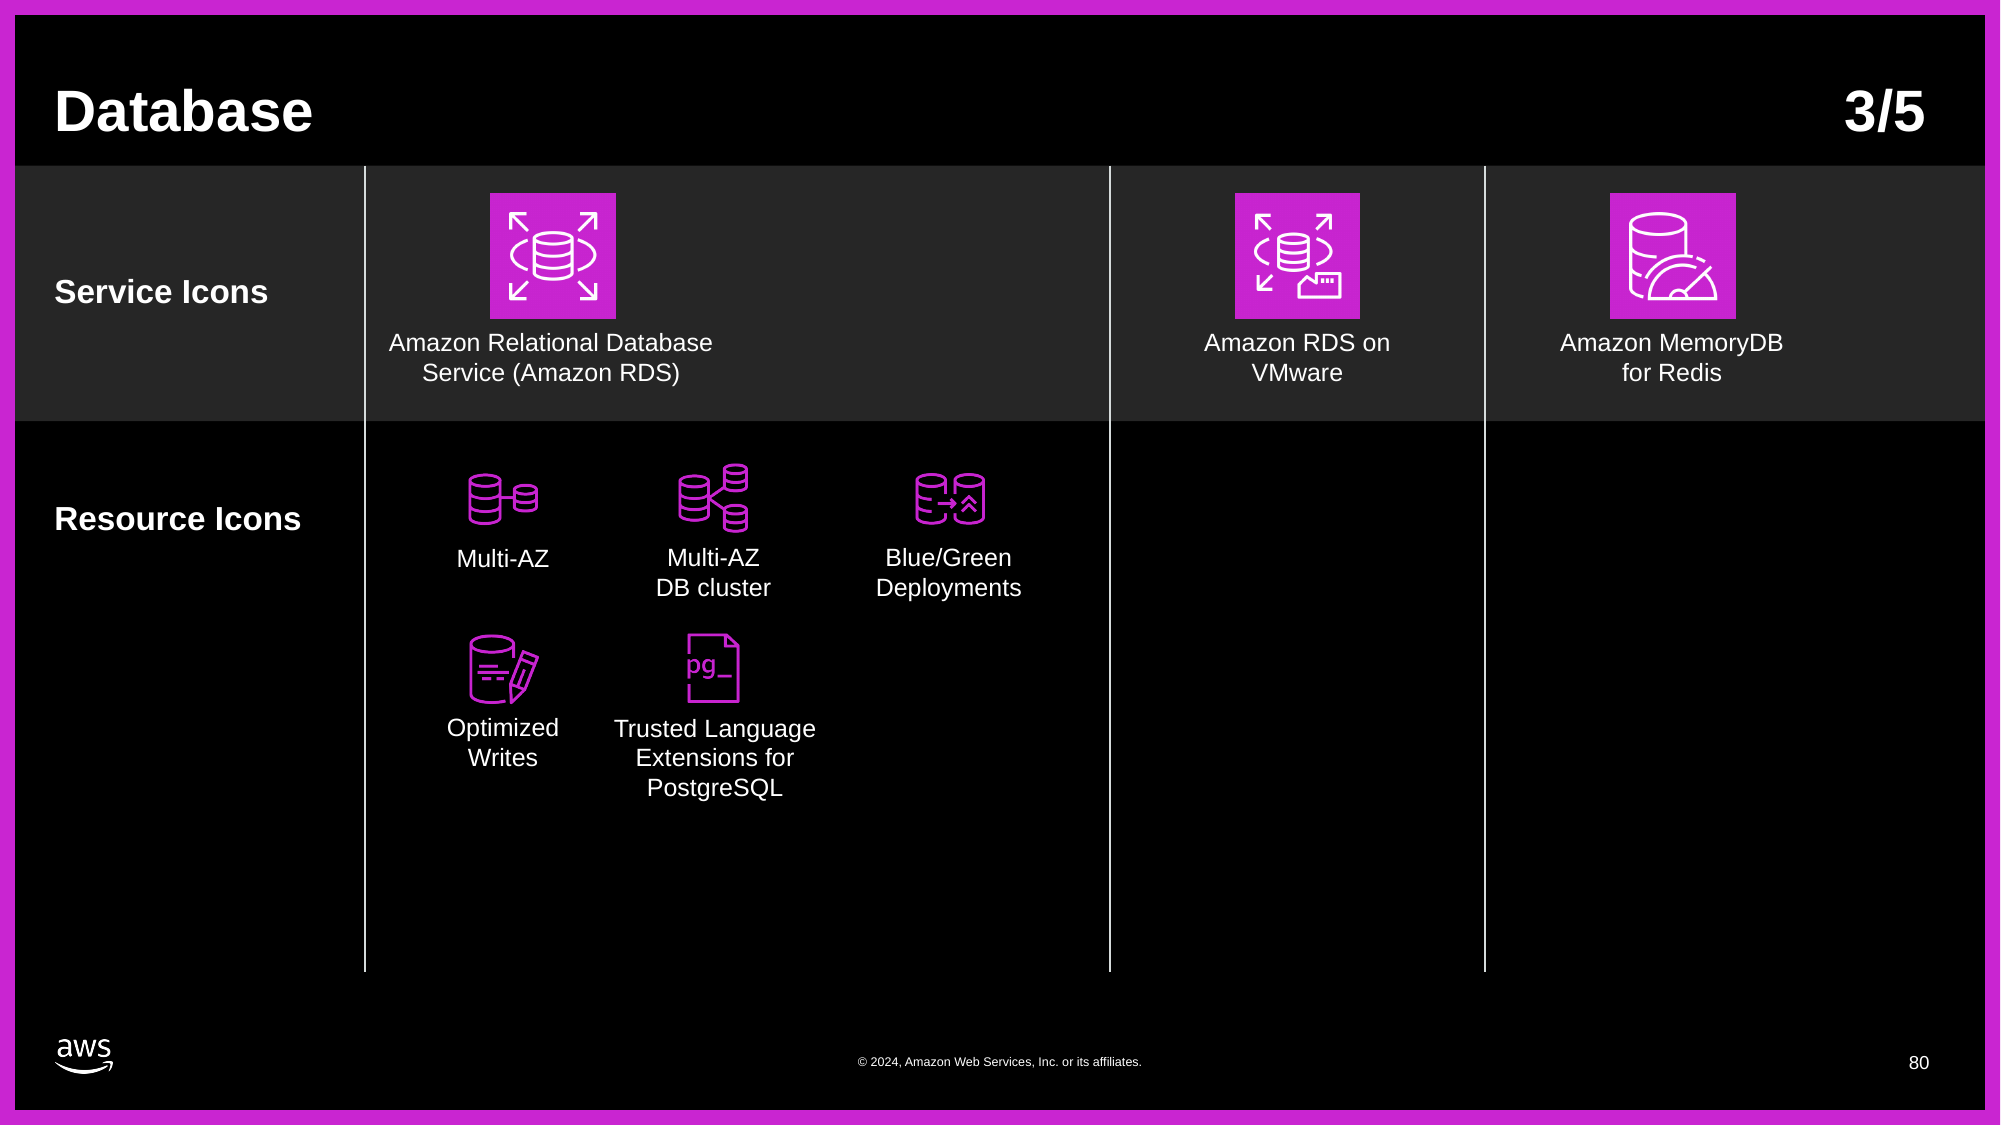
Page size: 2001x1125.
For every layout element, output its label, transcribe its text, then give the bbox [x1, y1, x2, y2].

text_box Blue/Green Deployments [850, 534, 1048, 610]
picture [1234, 193, 1361, 319]
text_box Multi-AZ [417, 534, 589, 580]
picture [676, 630, 752, 706]
text_box Optimized Writes [417, 704, 589, 780]
picture [675, 460, 751, 536]
picture [1610, 193, 1736, 319]
picture [912, 460, 988, 536]
text_box Amazon MemoryDB for Redis [1535, 319, 1809, 394]
slide_number 80 [1494, 1031, 1945, 1092]
picture [55, 1039, 113, 1074]
text_box Amazon RDS on VMware [1111, 319, 1484, 394]
picture [465, 461, 541, 537]
text_box Trusted Language Extensions for PostgreSQL [594, 704, 836, 810]
picture [490, 193, 616, 319]
picture [466, 631, 542, 707]
footer © 2024, Amazon Web Services, Inc. or its affiliates. [662, 1031, 1338, 1092]
text_box Multi-AZ DB cluster [632, 534, 795, 610]
text_box Amazon Relational Database Service (Amazon RDS) [367, 319, 736, 394]
title Database 3/5 [39, 59, 1945, 166]
